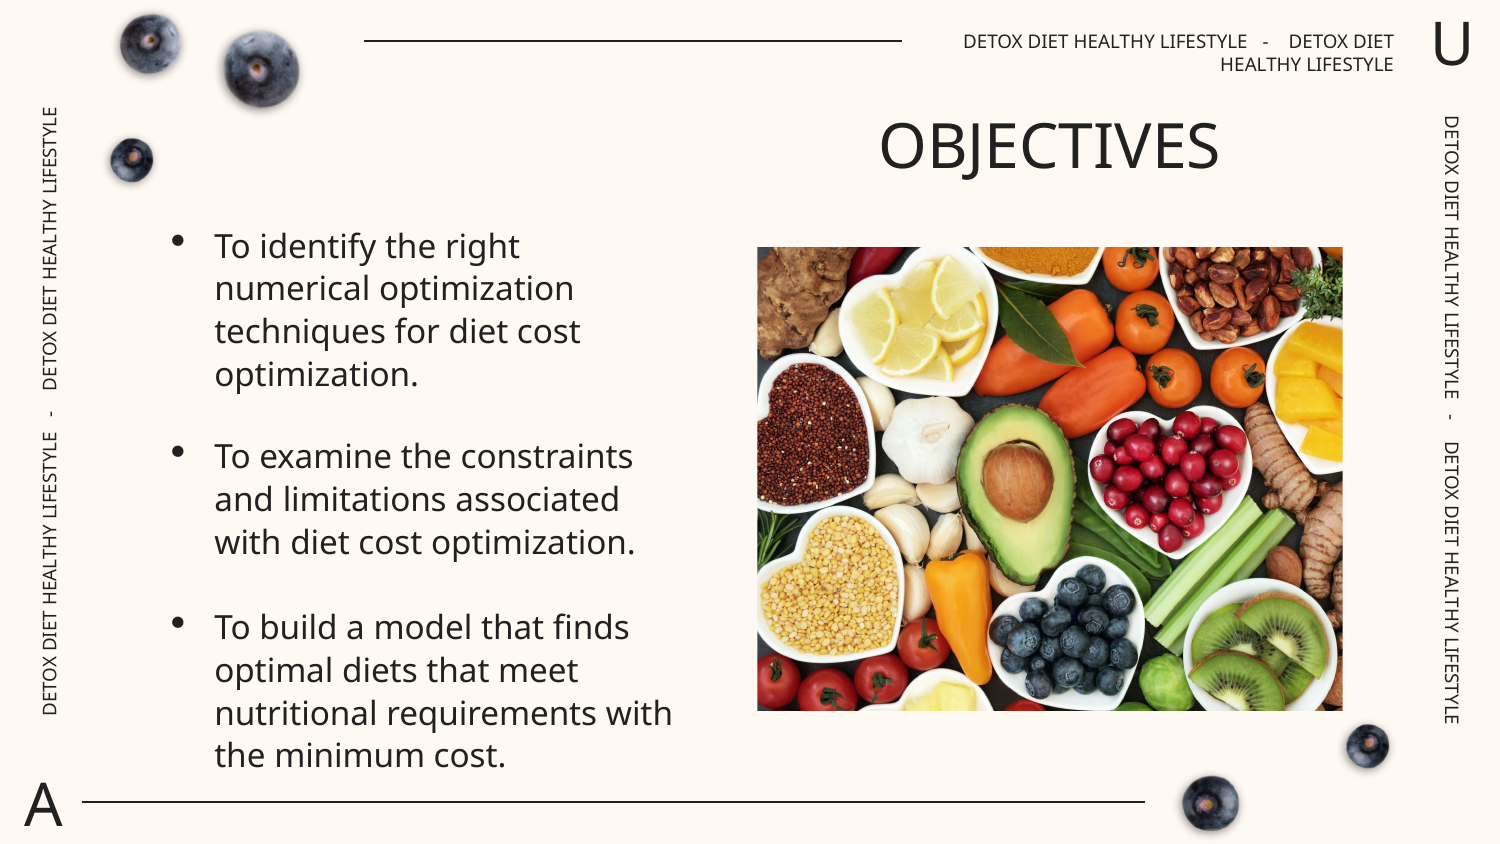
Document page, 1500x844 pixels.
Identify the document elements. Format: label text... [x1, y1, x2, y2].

text_box To identify the right numerical optimization techniques for diet cost optimization. To examine the constraints and limitations associated with diet cost optimization. To build a model that finds optimal diets that meet nutritional requirements with the minimum cost. [157, 207, 694, 755]
picture [100, 0, 200, 93]
picture [756, 247, 1343, 711]
picture [1340, 718, 1397, 775]
picture [104, 132, 161, 189]
text_box A [6, 768, 82, 836]
text_box DETOX DIET HEALTHY LIFESTYLE - DETOX DIET HEALTHY LIFESTYLE [901, 15, 1409, 67]
picture [1169, 760, 1252, 844]
text_box DETOX DIET HEALTHY LIFESTYLE - DETOX DIET HEALTHY LIFESTYLE [1426, 86, 1479, 755]
picture [201, 8, 322, 131]
title OBJECTIVES [757, 90, 1343, 215]
text_box U [1415, 7, 1491, 75]
text_box DETOX DIET HEALTHY LIFESTYLE - DETOX DIET HEALTHY LIFESTYLE [22, 87, 75, 736]
